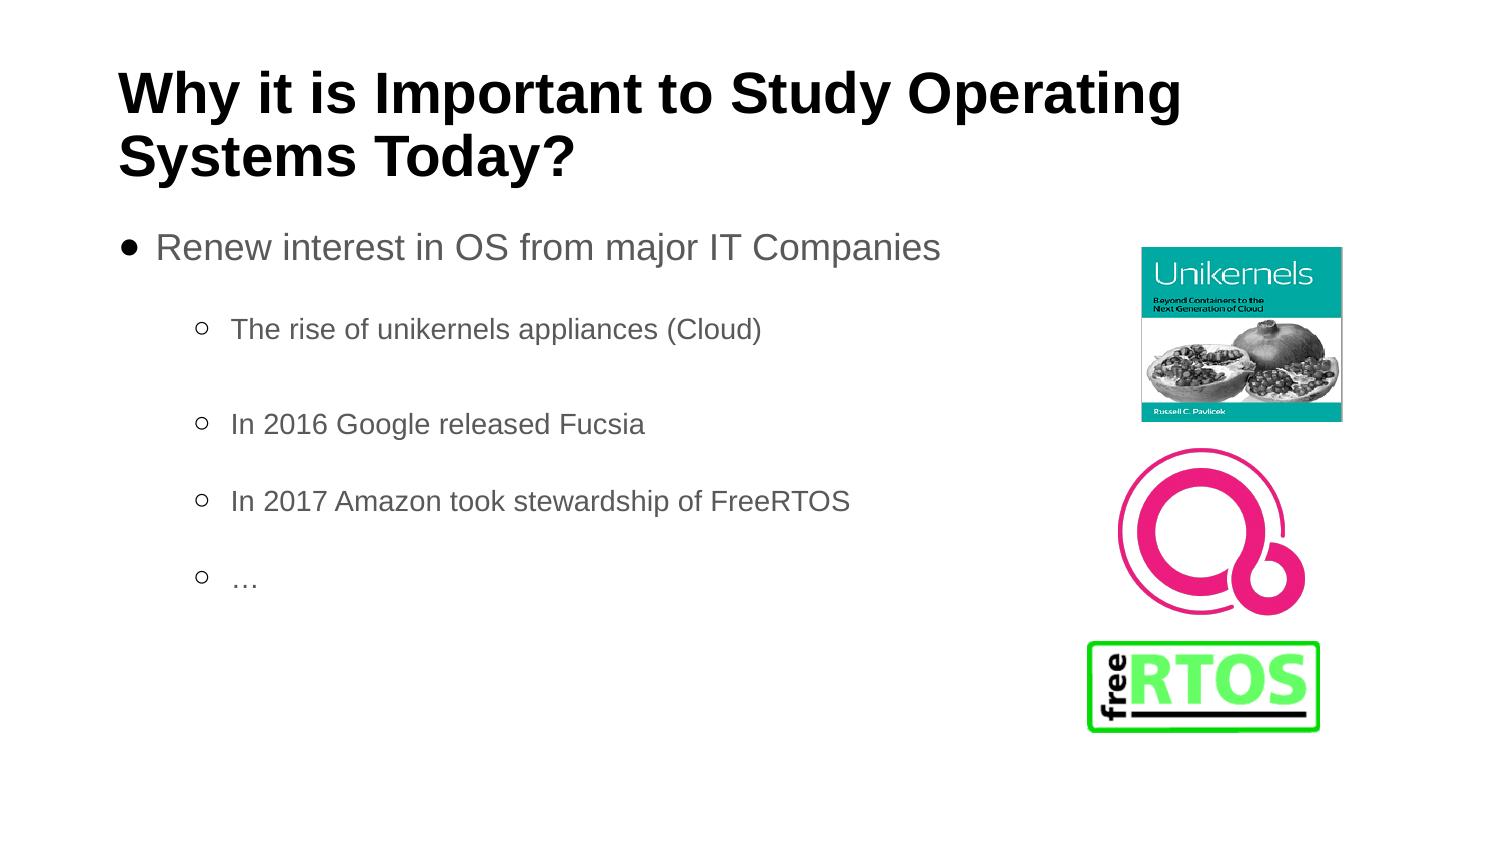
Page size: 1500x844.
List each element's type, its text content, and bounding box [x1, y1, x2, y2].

picture [1141, 247, 1344, 423]
picture [1117, 438, 1305, 625]
title Why it is Important to Study Operating Systems Today? [103, 44, 1397, 208]
picture [1086, 641, 1320, 733]
list Renew interest in OS from major IT Companies The rise of unikernels appliances (Cloud) In 2016 Google released Fucsia In 2017 Amazon took stewardship of FreeRTOS … [103, 224, 1181, 760]
